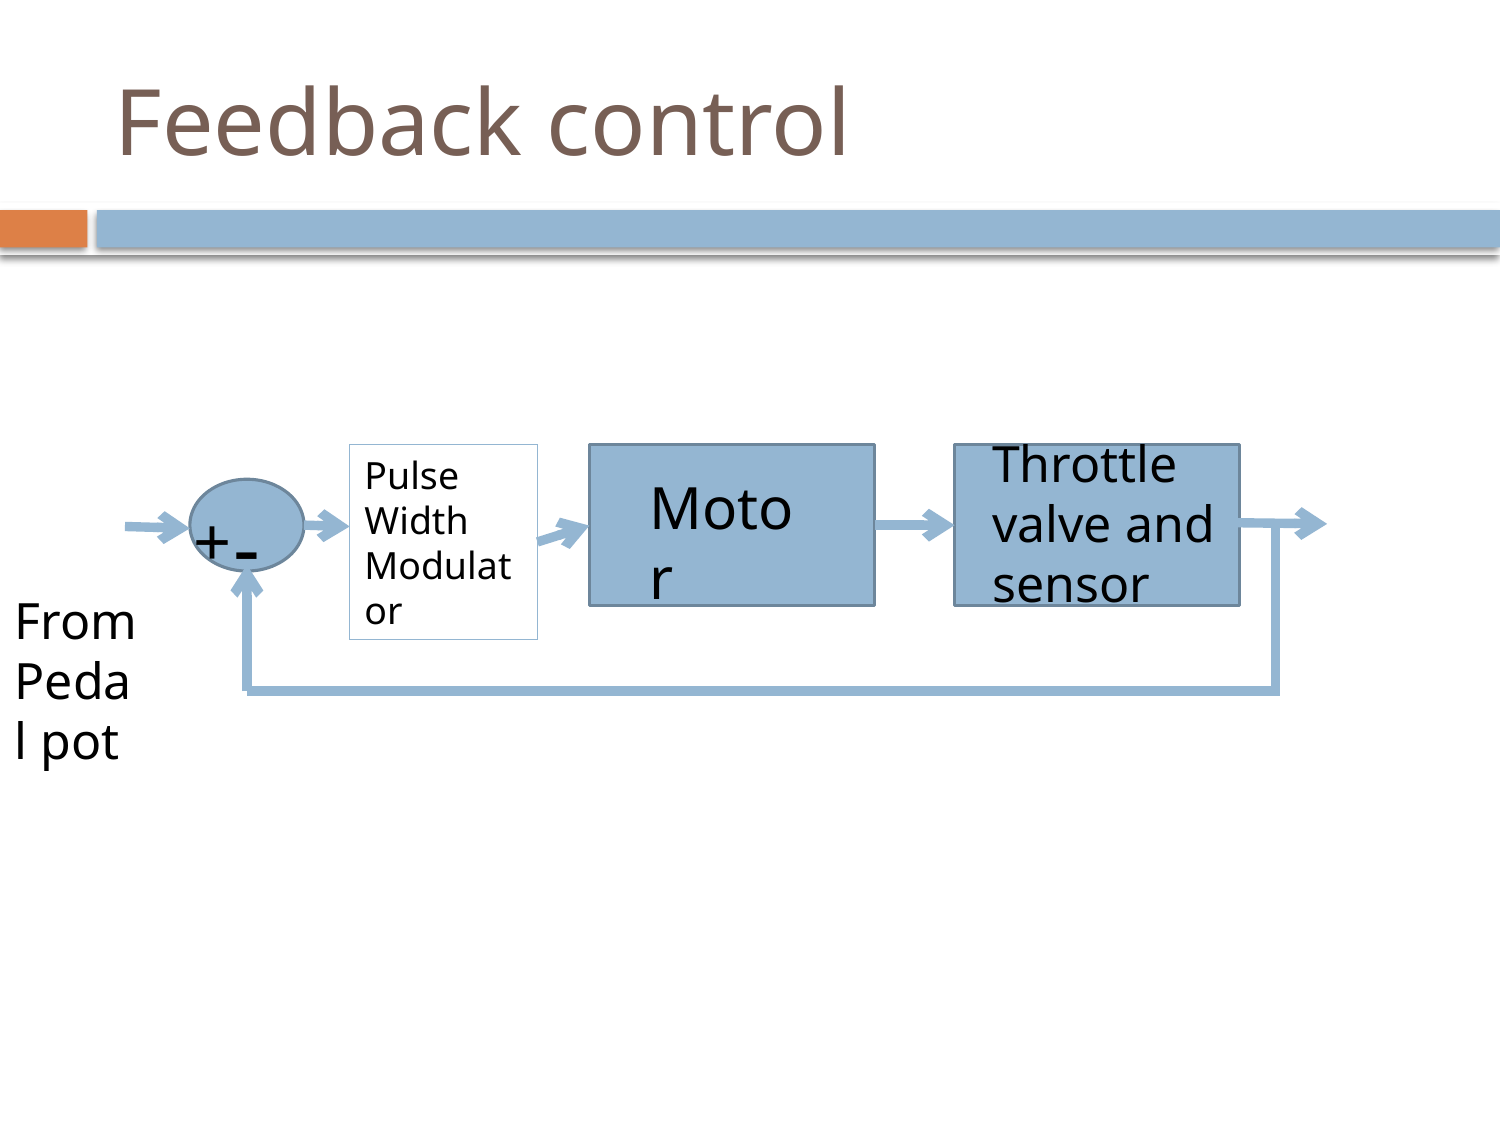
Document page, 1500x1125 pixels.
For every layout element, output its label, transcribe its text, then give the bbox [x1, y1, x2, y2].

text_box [537, 519, 590, 526]
text_box From Pedal pot [0, 582, 158, 777]
text_box Motor [635, 463, 818, 619]
text_box [953, 443, 977, 607]
text_box - [218, 487, 282, 603]
title Feedback control [99, 37, 1438, 200]
text_box [588, 443, 876, 607]
text_box + [178, 491, 218, 587]
text_box Pulse Width Modulator [349, 444, 538, 640]
text_box Throttle valve and sensor [977, 424, 1240, 620]
text_box [206, 477, 306, 564]
